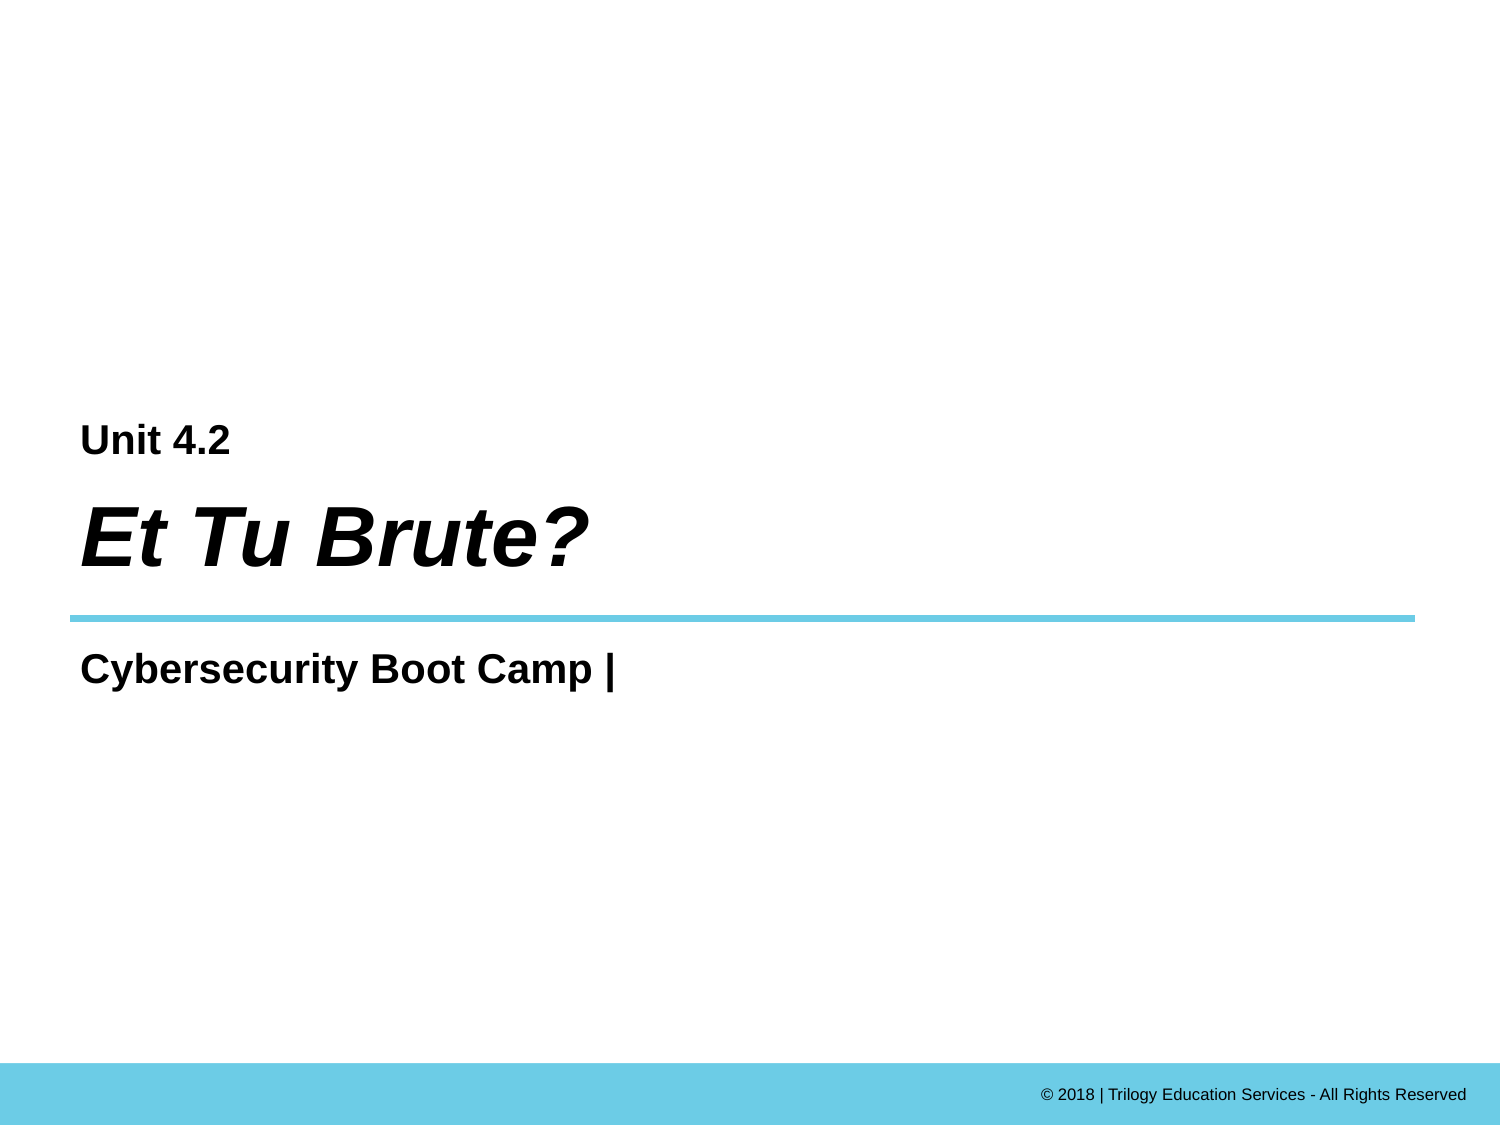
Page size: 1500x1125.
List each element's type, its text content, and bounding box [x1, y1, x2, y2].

title Et Tu Brute? [65, 480, 1416, 598]
list Cybersecurity Boot Camp | [65, 639, 638, 703]
list Unit 4.2 [65, 410, 509, 474]
